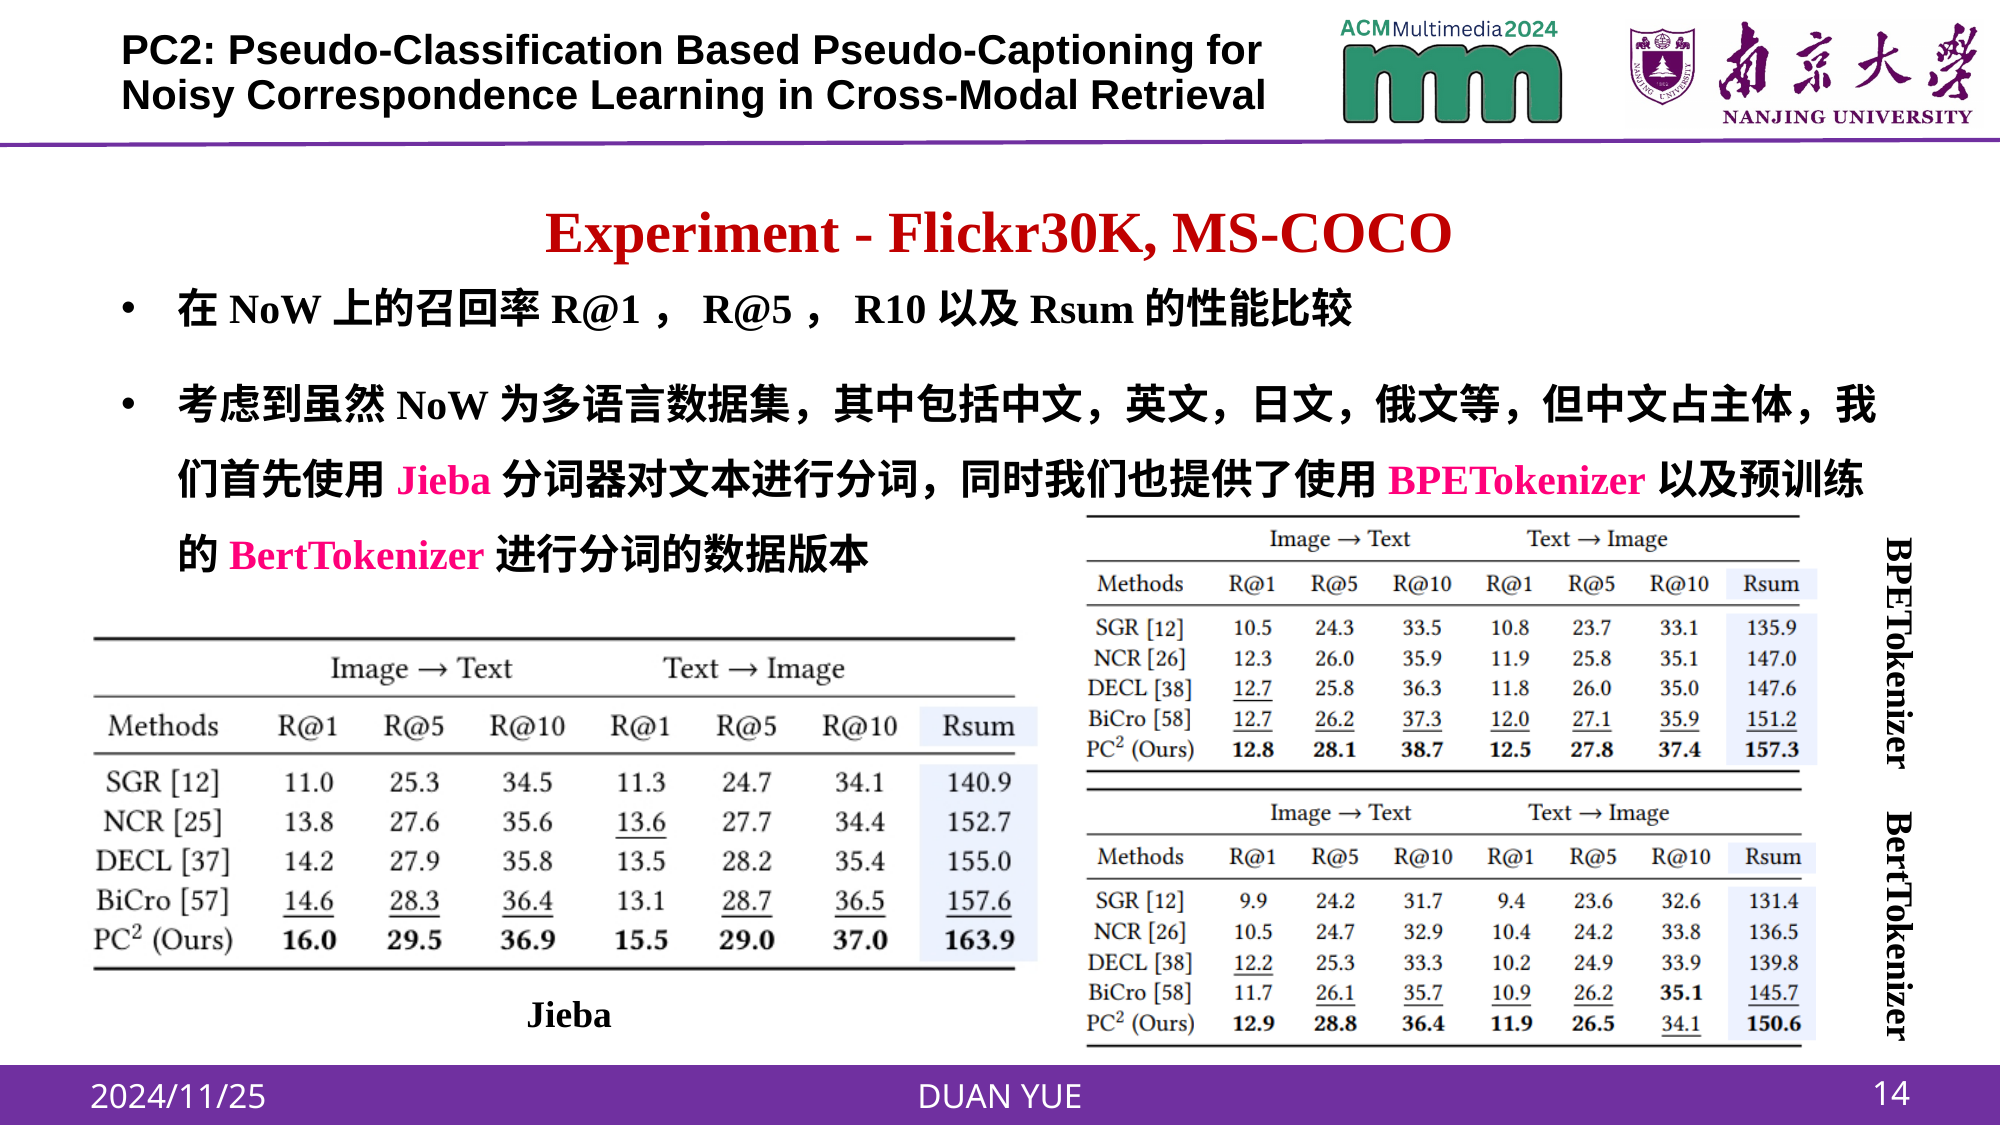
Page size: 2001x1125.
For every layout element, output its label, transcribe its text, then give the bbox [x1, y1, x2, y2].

text_box BPETokenizer [1872, 522, 1932, 785]
text_box BertTokenizer [1872, 796, 1932, 1057]
text_box Jieba [511, 992, 627, 1043]
picture [1074, 500, 1821, 1057]
picture [1625, 19, 1984, 129]
picture [1375, 16, 1579, 126]
title PC2: Pseudo-Classification Based Pseudo-Captioning for Noisy Correspondence Learning in Cross-Modal Retrieval [106, 1, 1375, 145]
list Experiment - Flickr30K, MS-COCO [106, 152, 1894, 249]
list 在NoW上的召回率R@1，R@5，R10以及Rsum的性能比较 考虑到虽然NoW为多语言数据集，其中包括中文，英文，日文，俄文等，但中文占主体，我们首先使用Jieba分词器对文本进行分词，同时我们也提供了使用BPETokenizer以及预训练的BertTokenizer进行分词的数据版本 [106, 249, 1894, 348]
picture [83, 618, 1047, 992]
